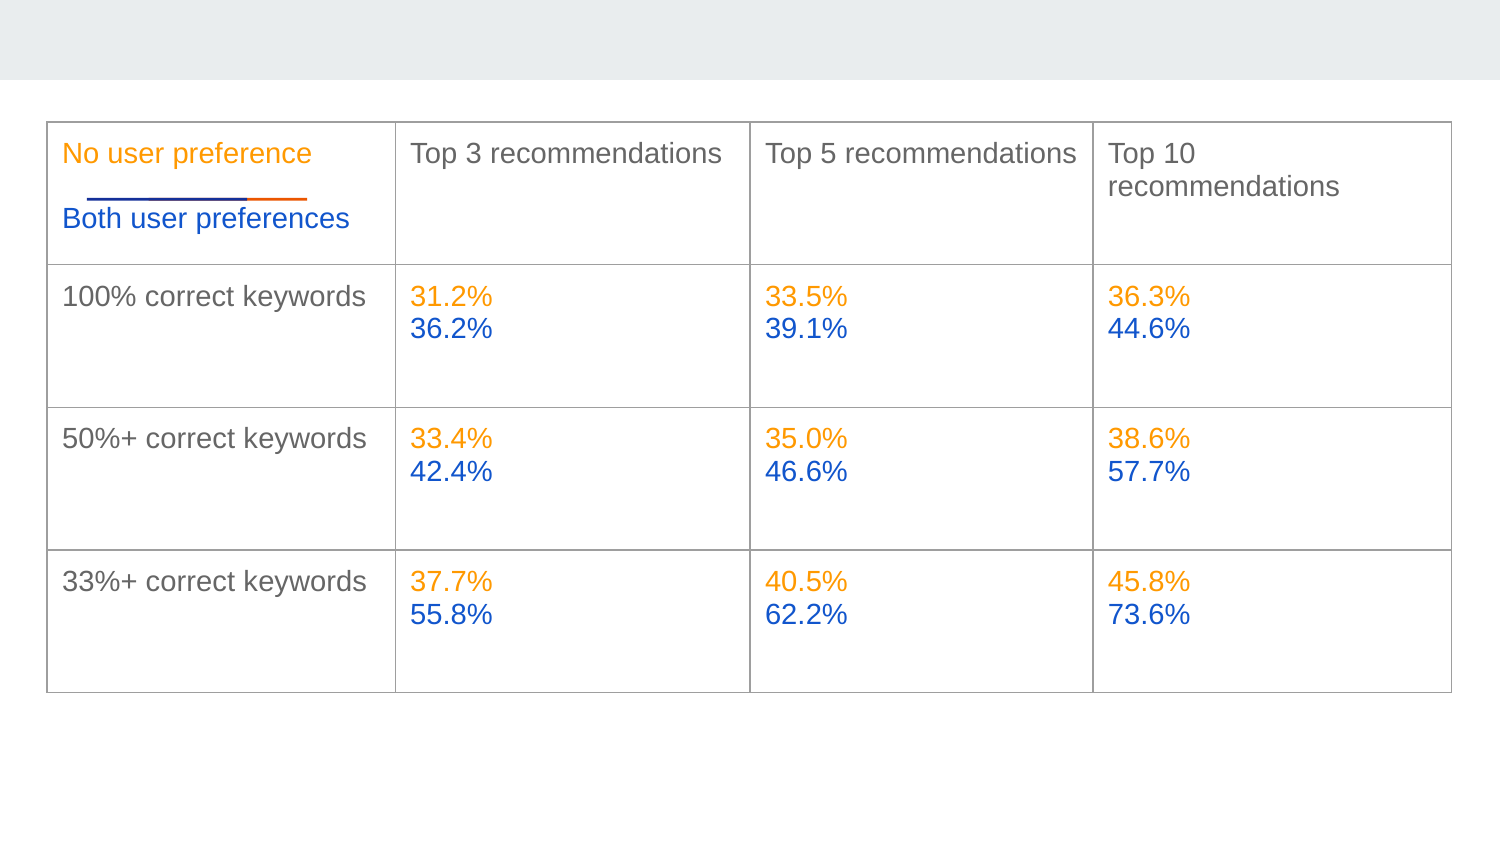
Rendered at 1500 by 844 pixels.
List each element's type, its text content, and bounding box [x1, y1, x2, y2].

table_cell 36.3% 44.6% [1094, 265, 1451, 407]
table_cell 50%+ correct keywords [48, 408, 395, 549]
table_header Top 10 recommendations [1094, 123, 1451, 264]
table_cell 35.0% 46.6% [751, 408, 1092, 549]
table_header Top 5 recommendations [751, 123, 1092, 264]
table_cell 38.6% 57.7% [1094, 408, 1451, 549]
table_cell 33.5% 39.1% [751, 265, 1092, 407]
table_cell 40.5% 62.2% [751, 551, 1092, 692]
table_cell 100% correct keywords [48, 265, 395, 407]
table_cell 33%+ correct keywords [48, 551, 395, 692]
table_cell 33.4% 42.4% [396, 408, 749, 549]
table_cell 31.2% 36.2% [396, 265, 749, 407]
table_cell 37.7% 55.8% [396, 551, 749, 692]
table_header Top 3 recommendations [396, 123, 749, 264]
table_header No user preference Both user preferences [48, 123, 395, 264]
table_cell 45.8% 73.6% [1094, 551, 1451, 692]
